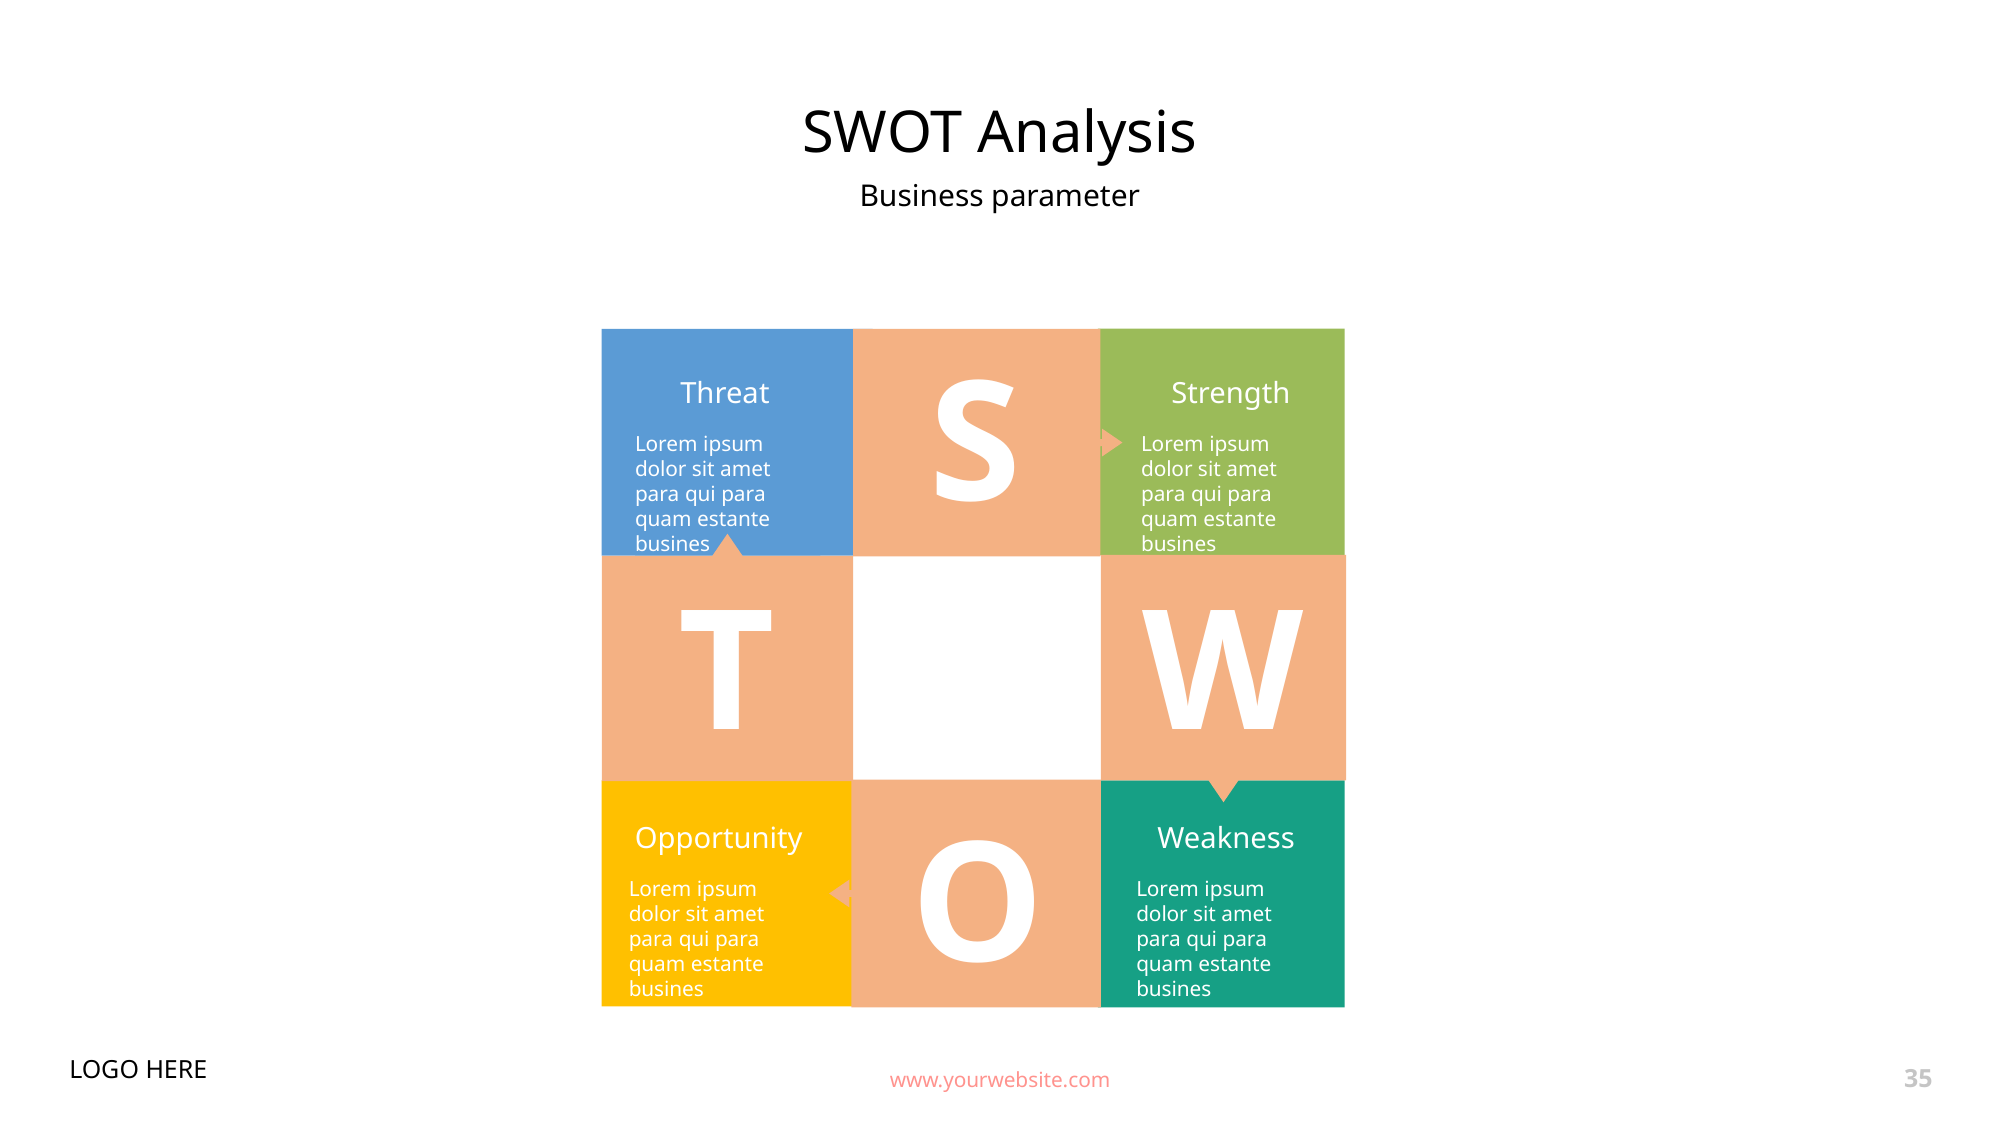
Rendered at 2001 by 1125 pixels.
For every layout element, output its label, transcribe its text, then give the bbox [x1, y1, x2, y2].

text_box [1100, 554, 1347, 803]
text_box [853, 326, 1123, 557]
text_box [1123, 328, 1345, 554]
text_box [601, 782, 829, 1007]
subtitle Business parameter [137, 173, 1863, 221]
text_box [1101, 803, 1345, 1008]
footer www.yourwebsite.com [680, 1049, 1338, 1110]
slide_number 35 [1475, 1049, 1948, 1110]
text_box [601, 533, 854, 782]
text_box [829, 779, 1101, 1008]
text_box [601, 328, 853, 533]
title SWOT Analysis [137, 95, 1863, 173]
text_box LOGO HERE [54, 1049, 680, 1114]
